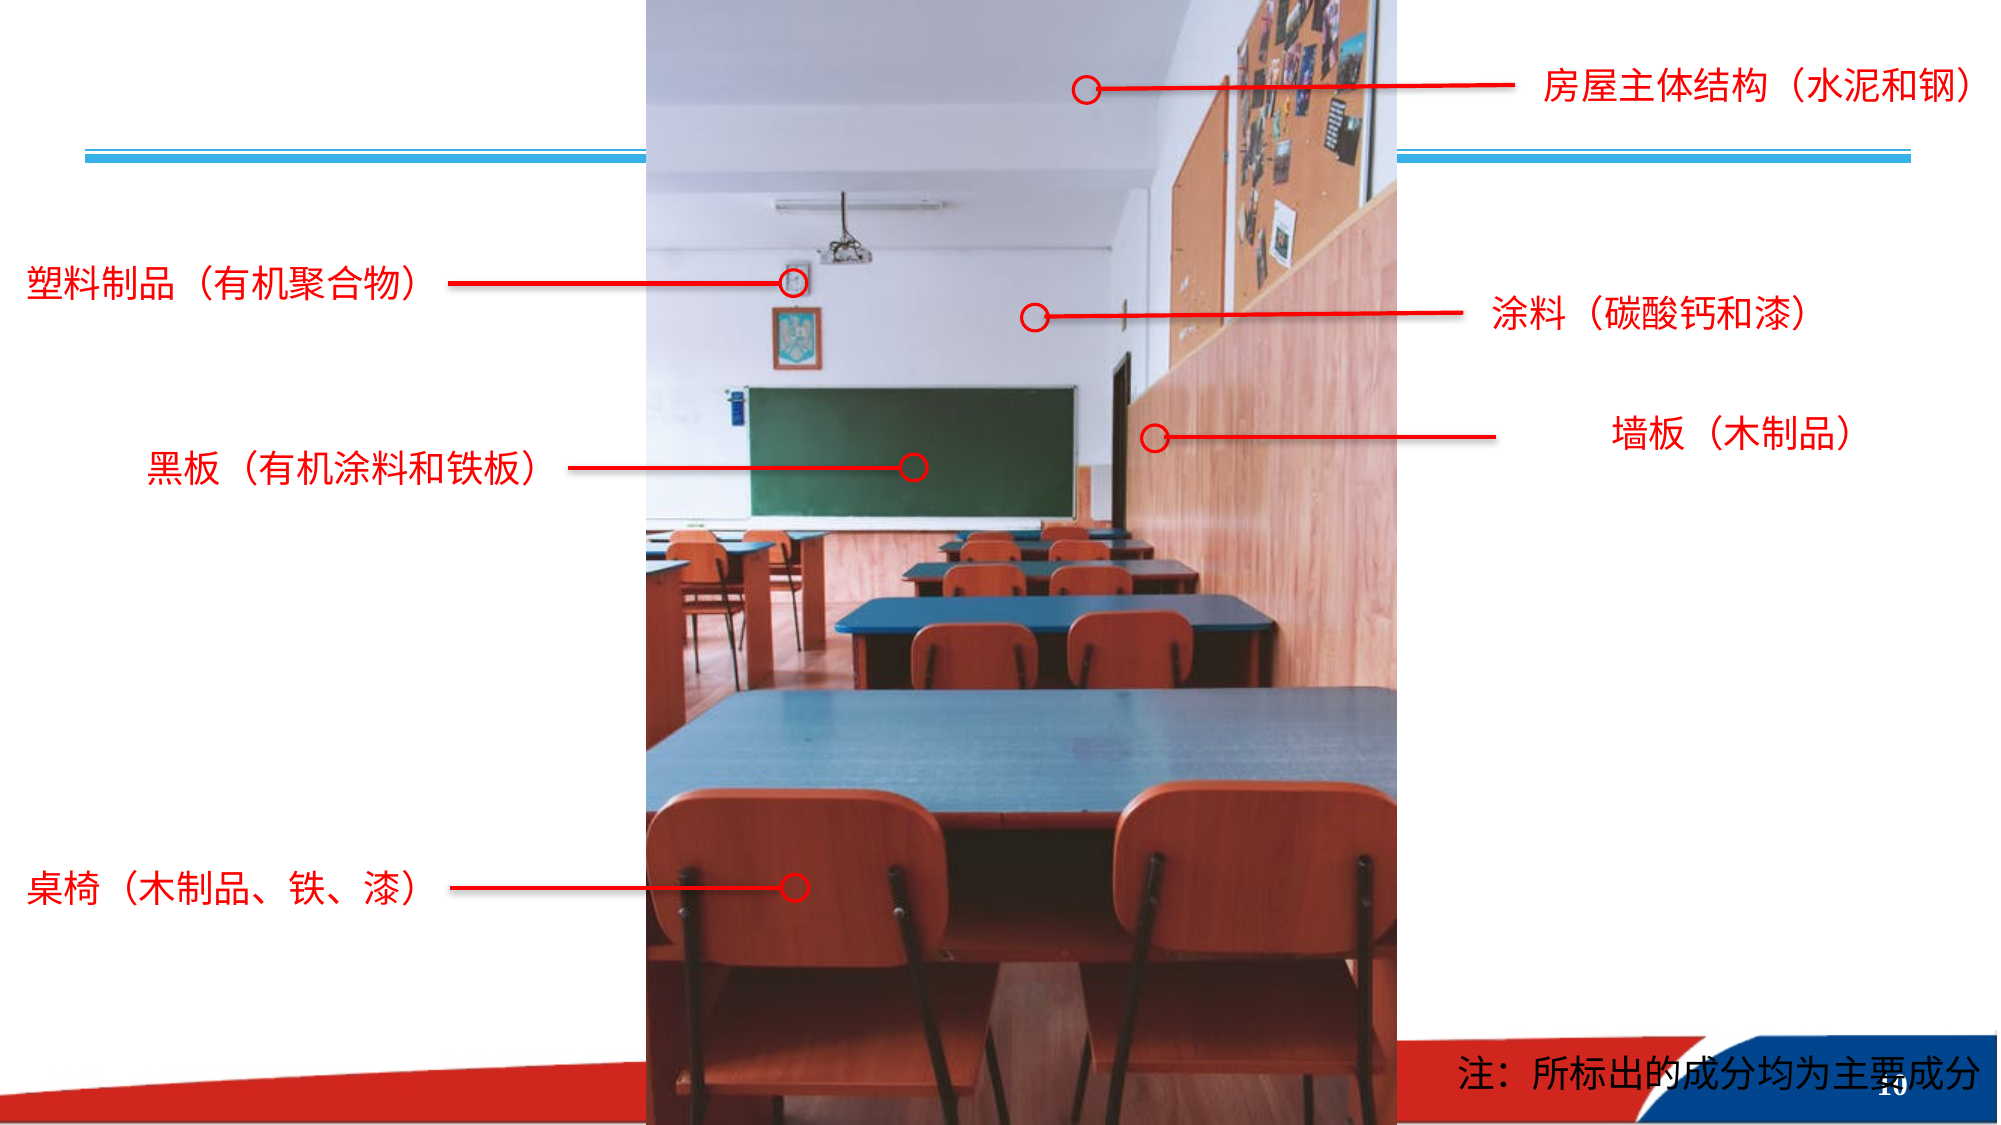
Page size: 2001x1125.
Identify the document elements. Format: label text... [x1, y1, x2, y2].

text_box 注：所标出的成分均为主要成分 [1442, 1042, 1998, 1103]
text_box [8, 252, 808, 314]
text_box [8, 857, 809, 919]
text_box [1021, 282, 1847, 344]
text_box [129, 436, 928, 498]
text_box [1141, 402, 1891, 464]
picture [0, 0, 1997, 1125]
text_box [1073, 54, 2000, 116]
